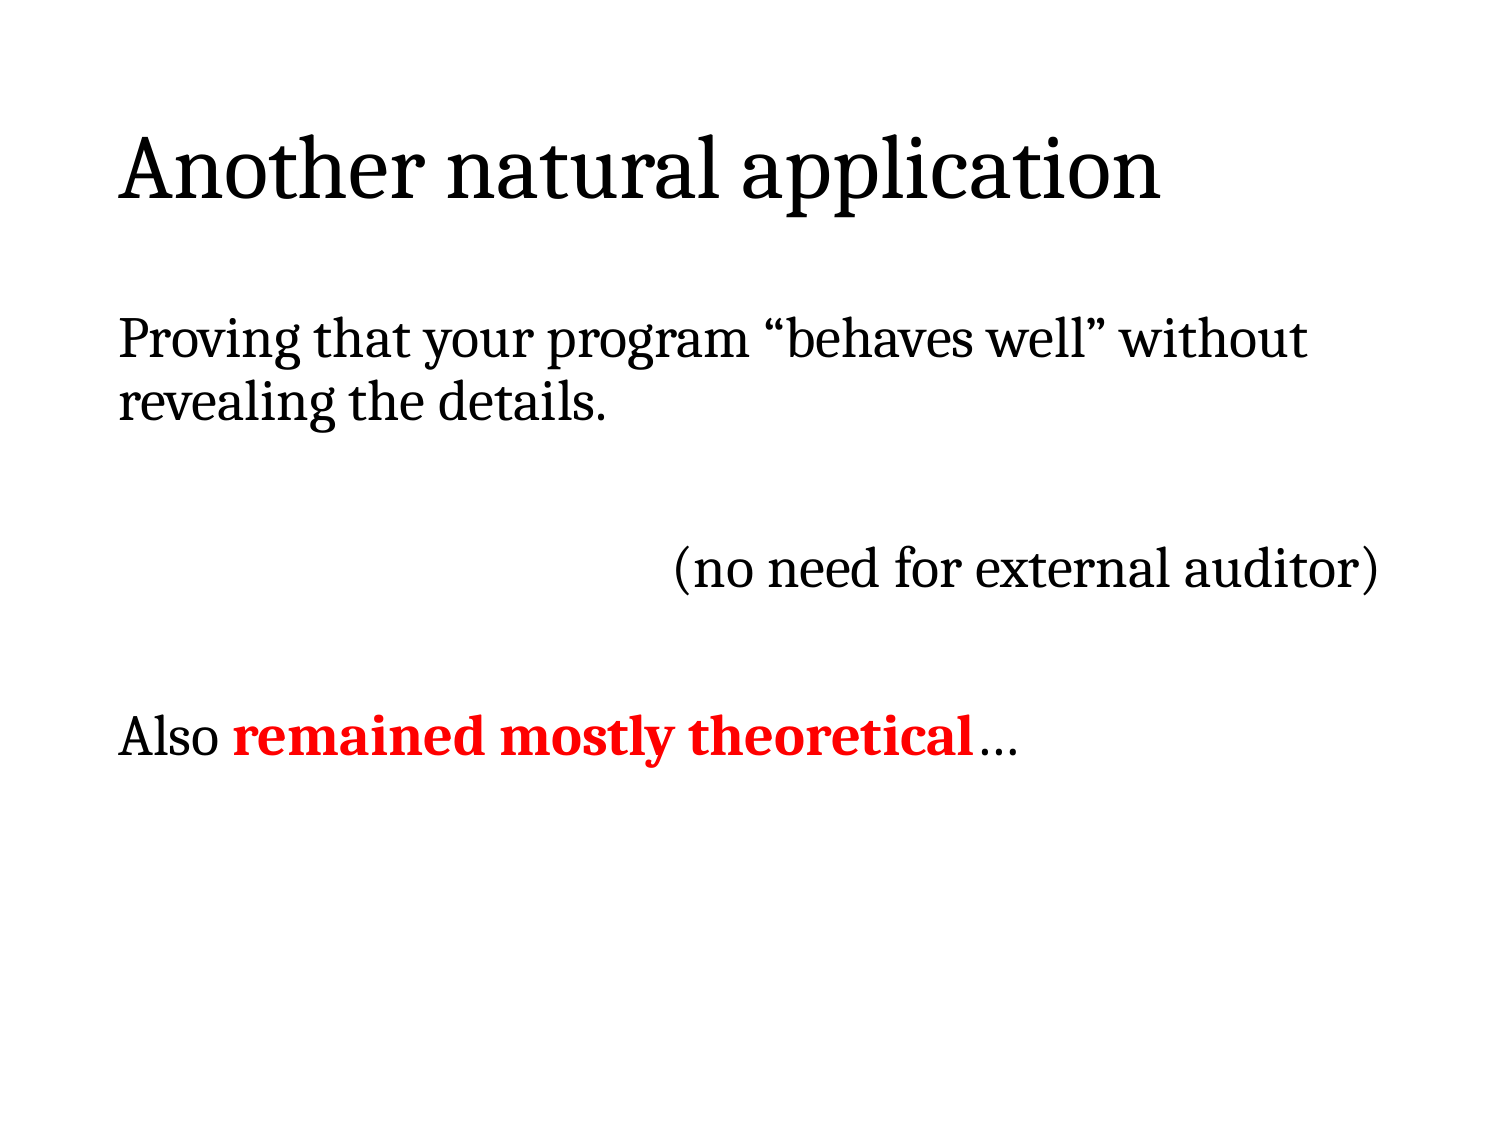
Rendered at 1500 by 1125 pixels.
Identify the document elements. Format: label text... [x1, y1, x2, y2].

title Another natural application [103, 59, 1397, 278]
list Proving that your program “behaves well” without revealing the details. (no need for external auditor) Also remained mostly theoretical… [103, 299, 1397, 1014]
